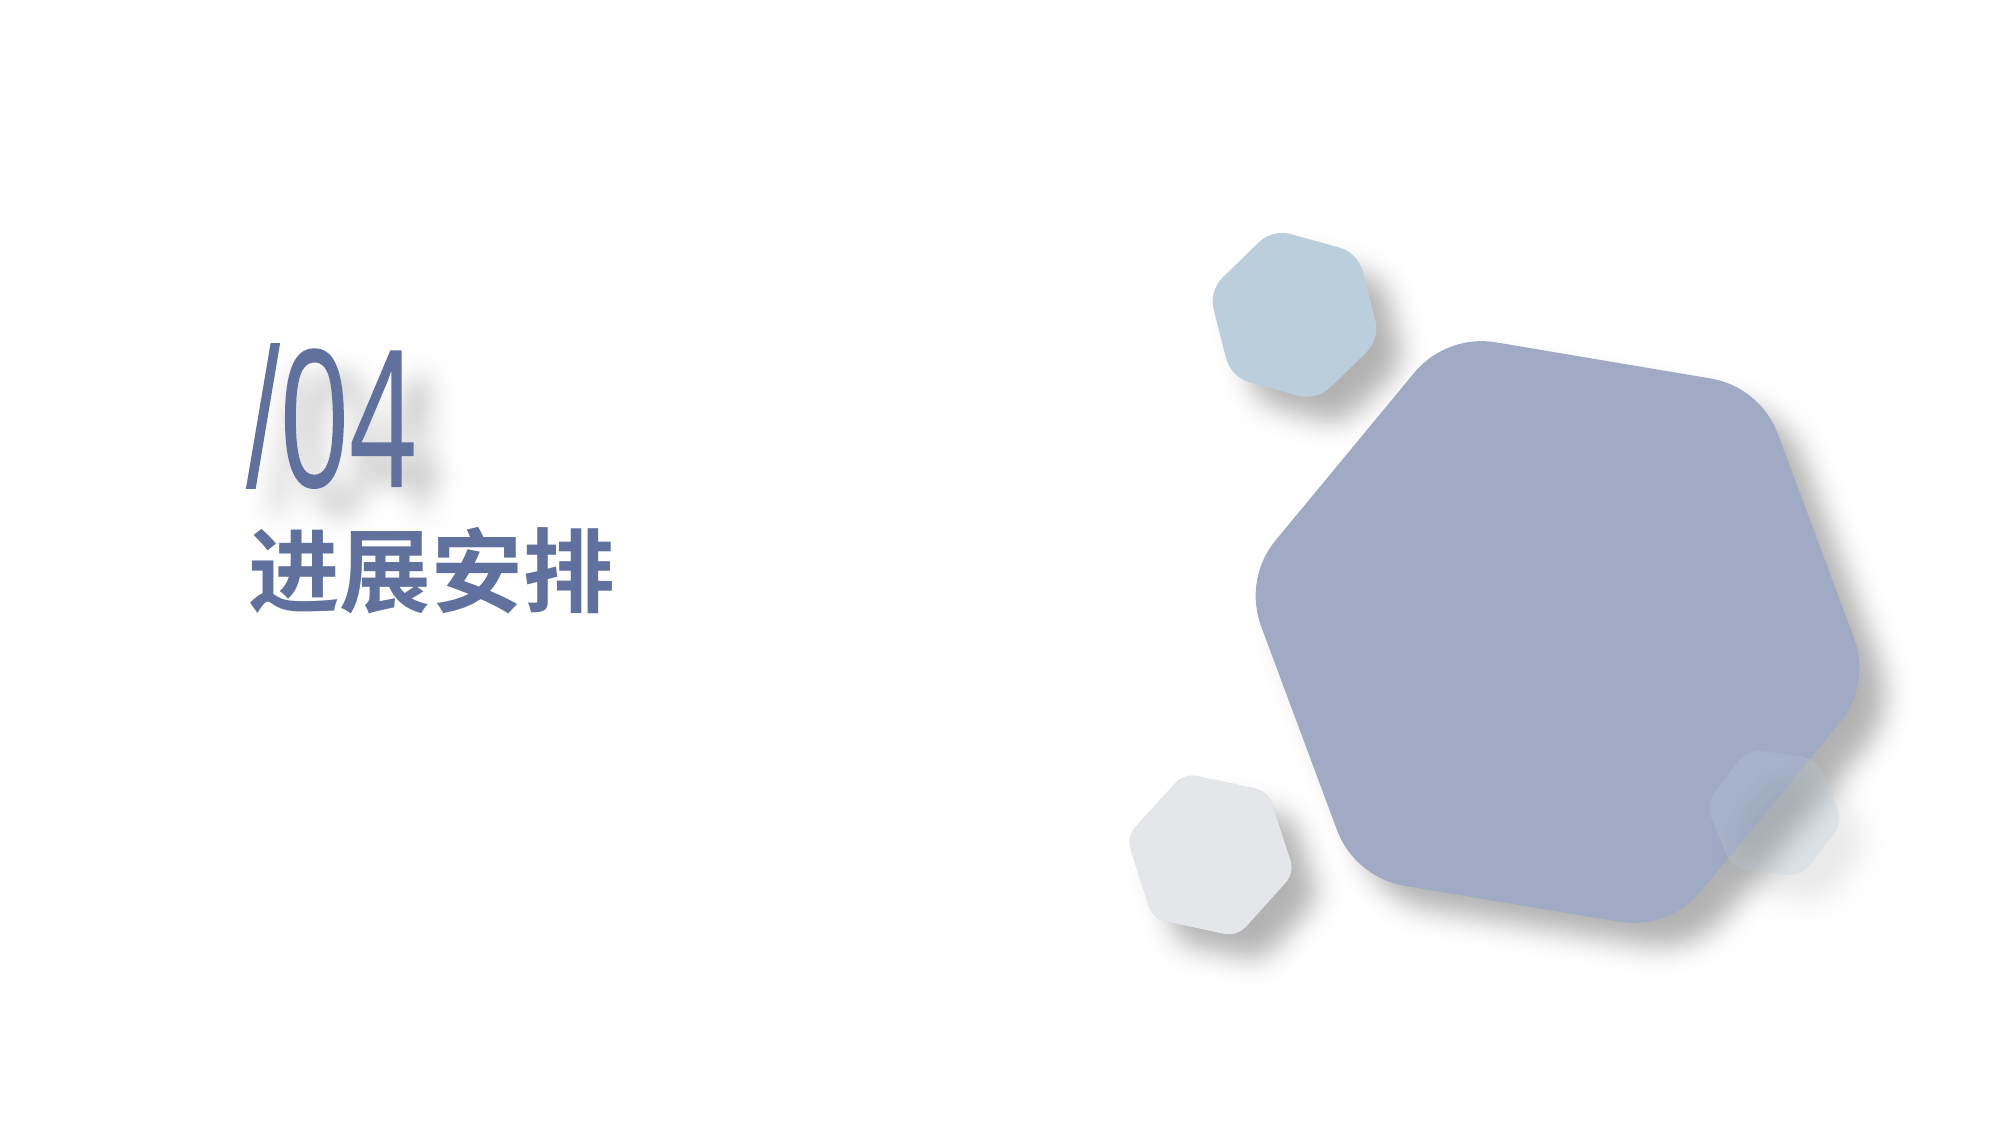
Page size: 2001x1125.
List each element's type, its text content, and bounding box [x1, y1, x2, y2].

title 进展安排 [233, 485, 1123, 633]
